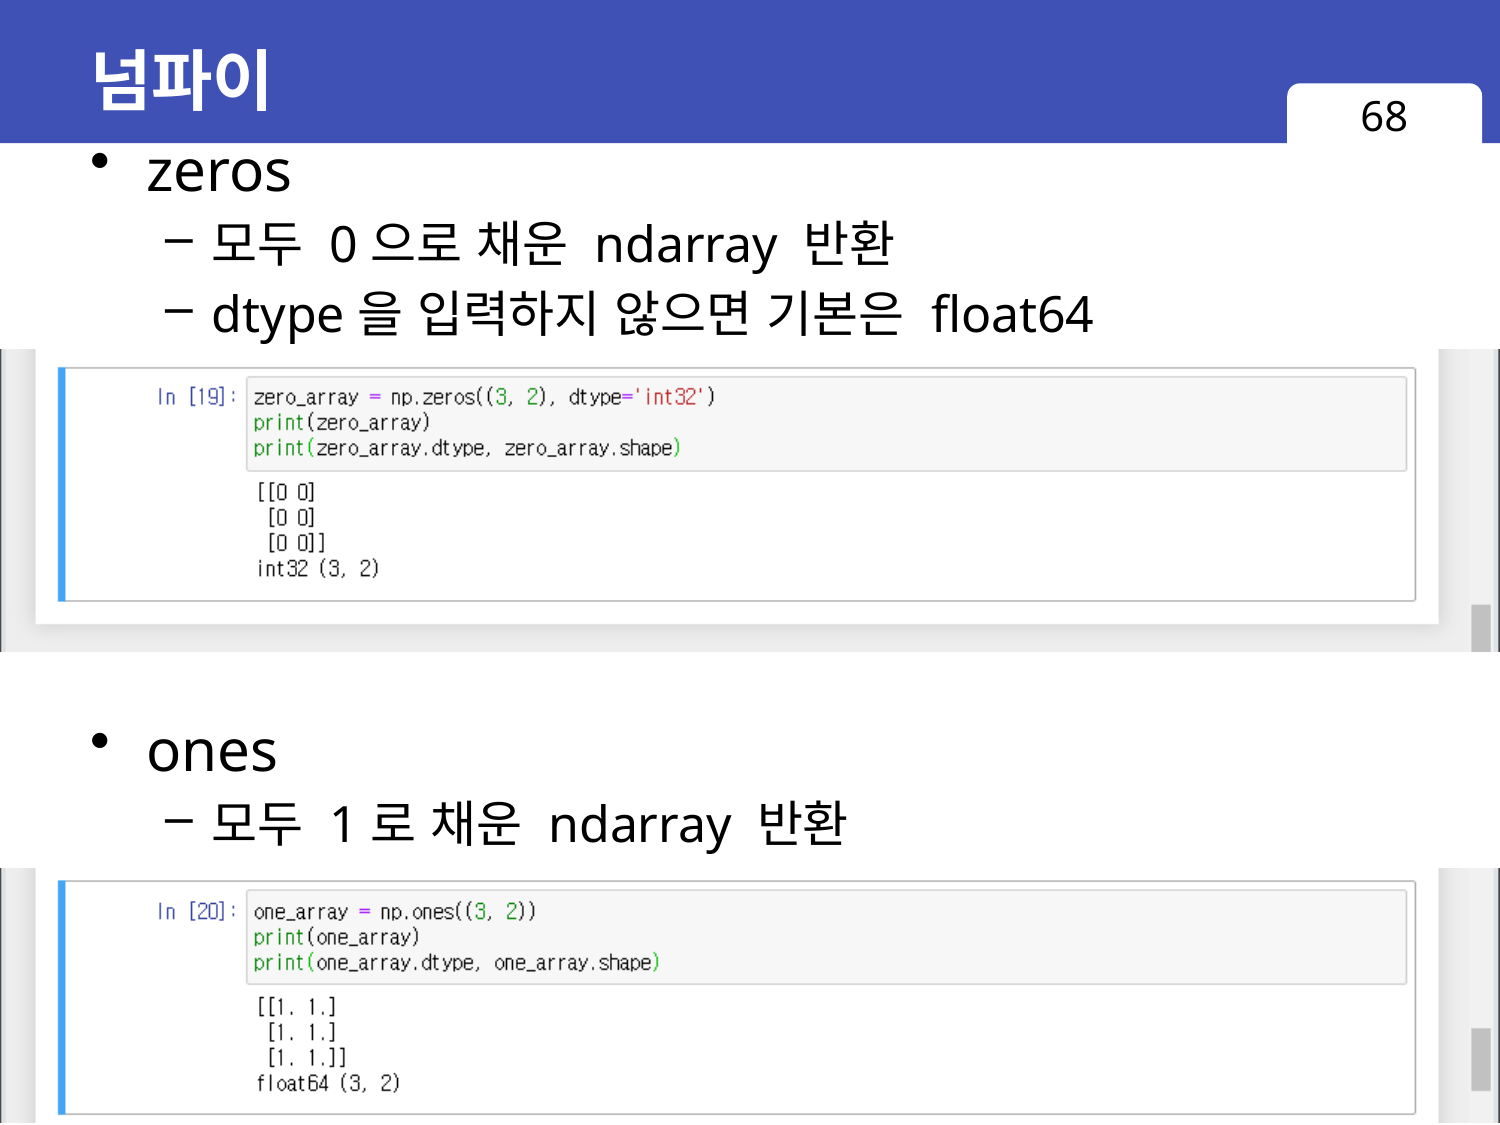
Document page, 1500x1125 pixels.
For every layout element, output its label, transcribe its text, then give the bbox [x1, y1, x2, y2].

list zeros 모두 0으로 채운 ndarray 반환 dtype을 입력하지 않으면 기본은 float64 ones 모두 1로 채운 ndarray 반환 dtype을 입력하지 않으면 기본은 float64 [74, 661, 1483, 867]
picture [0, 868, 1500, 1123]
list zeros 모두 0으로 채운 ndarray 반환 dtype을 입력하지 않으면 기본은 float64 ones 모두 1로 채운 ndarray 반환 dtype을 입력하지 않으면 기본은 float64 [74, 125, 1483, 348]
slide_number 68 [1286, 81, 1483, 161]
picture [0, 349, 1500, 652]
title 넘파이 [74, 16, 1426, 125]
